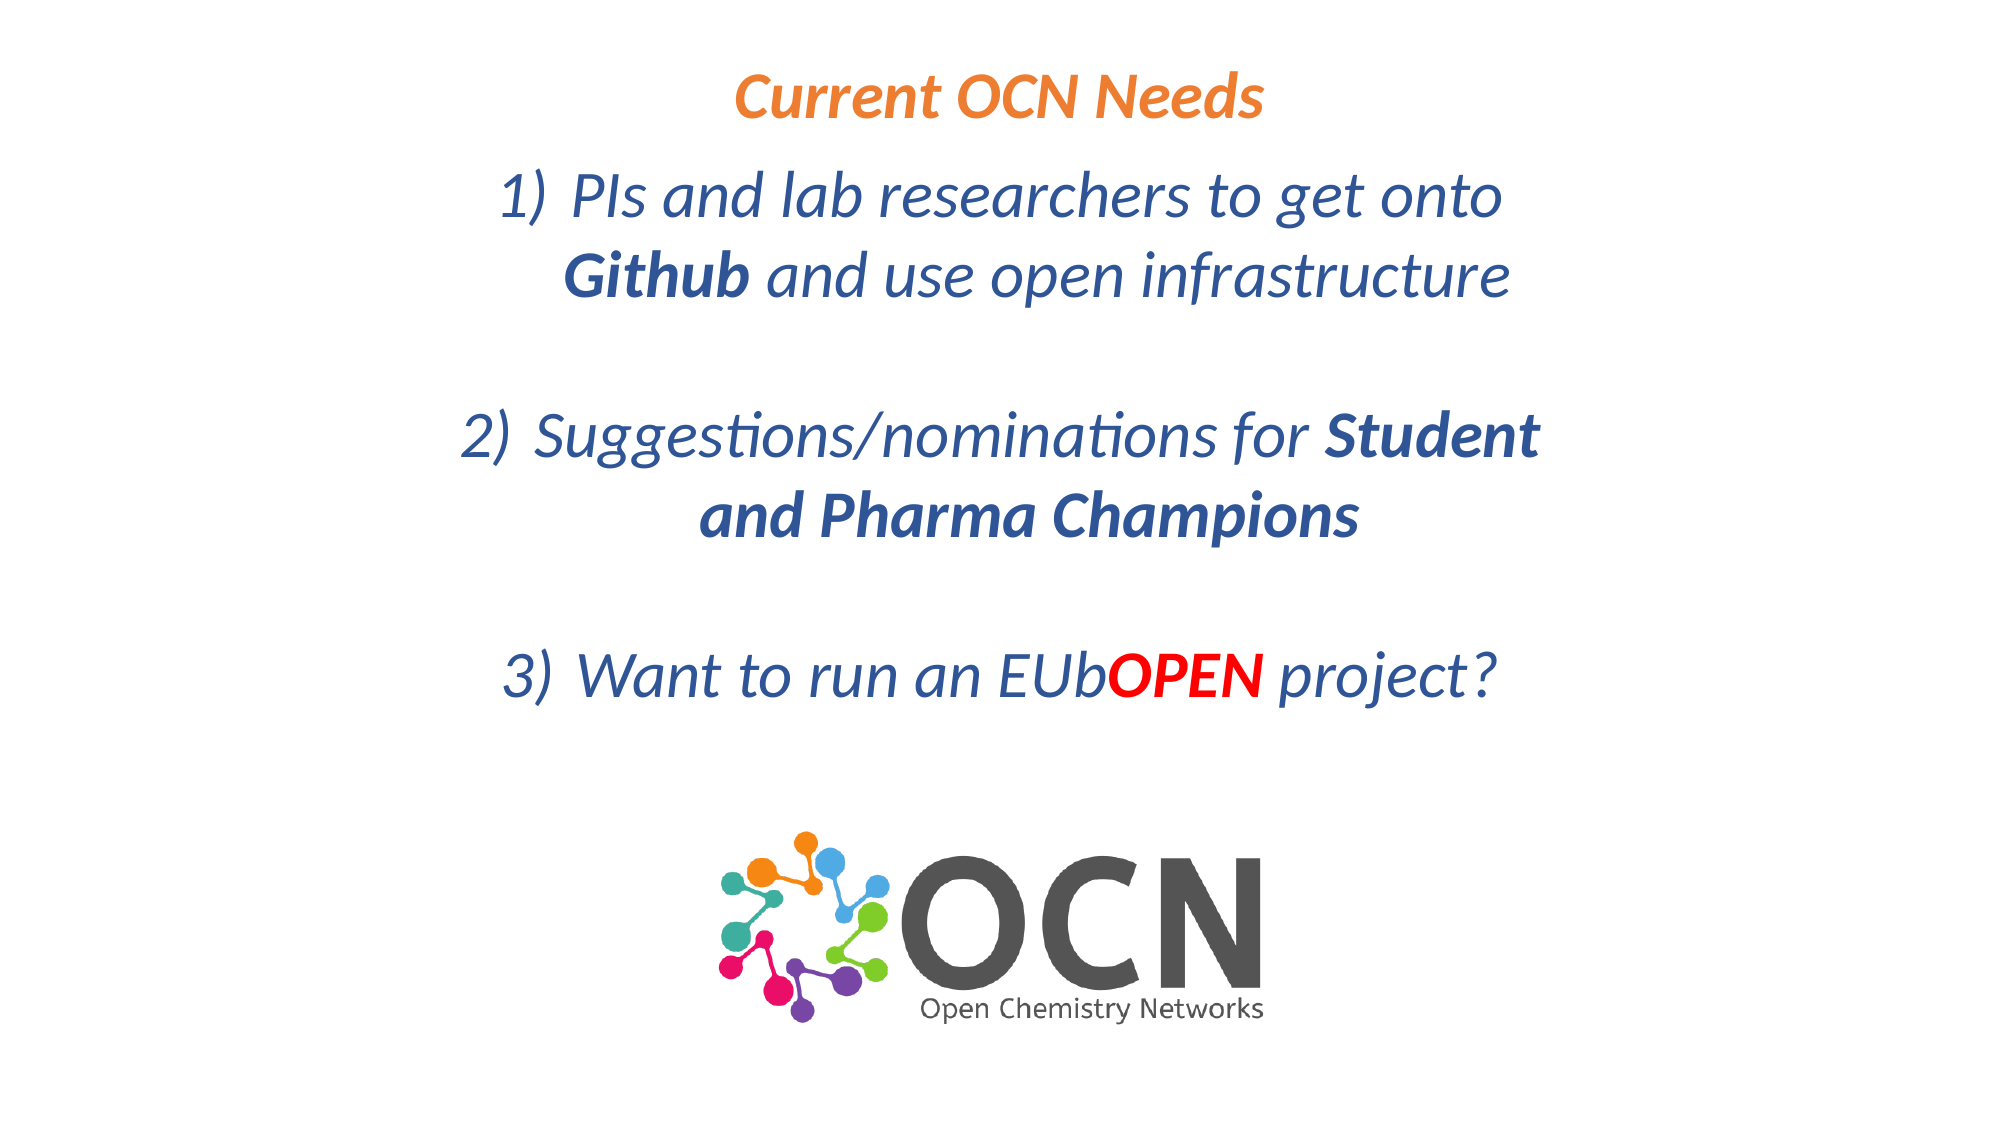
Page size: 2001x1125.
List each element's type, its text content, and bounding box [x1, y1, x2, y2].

text_box Current OCN Needs [719, 44, 1281, 139]
text_box PIs and lab researchers to get onto Github and use open infrastructure Suggestions/nominations for Student and Pharma Champions Want to run an EUbOPEN project? [426, 143, 1574, 718]
picture [665, 772, 1335, 1081]
